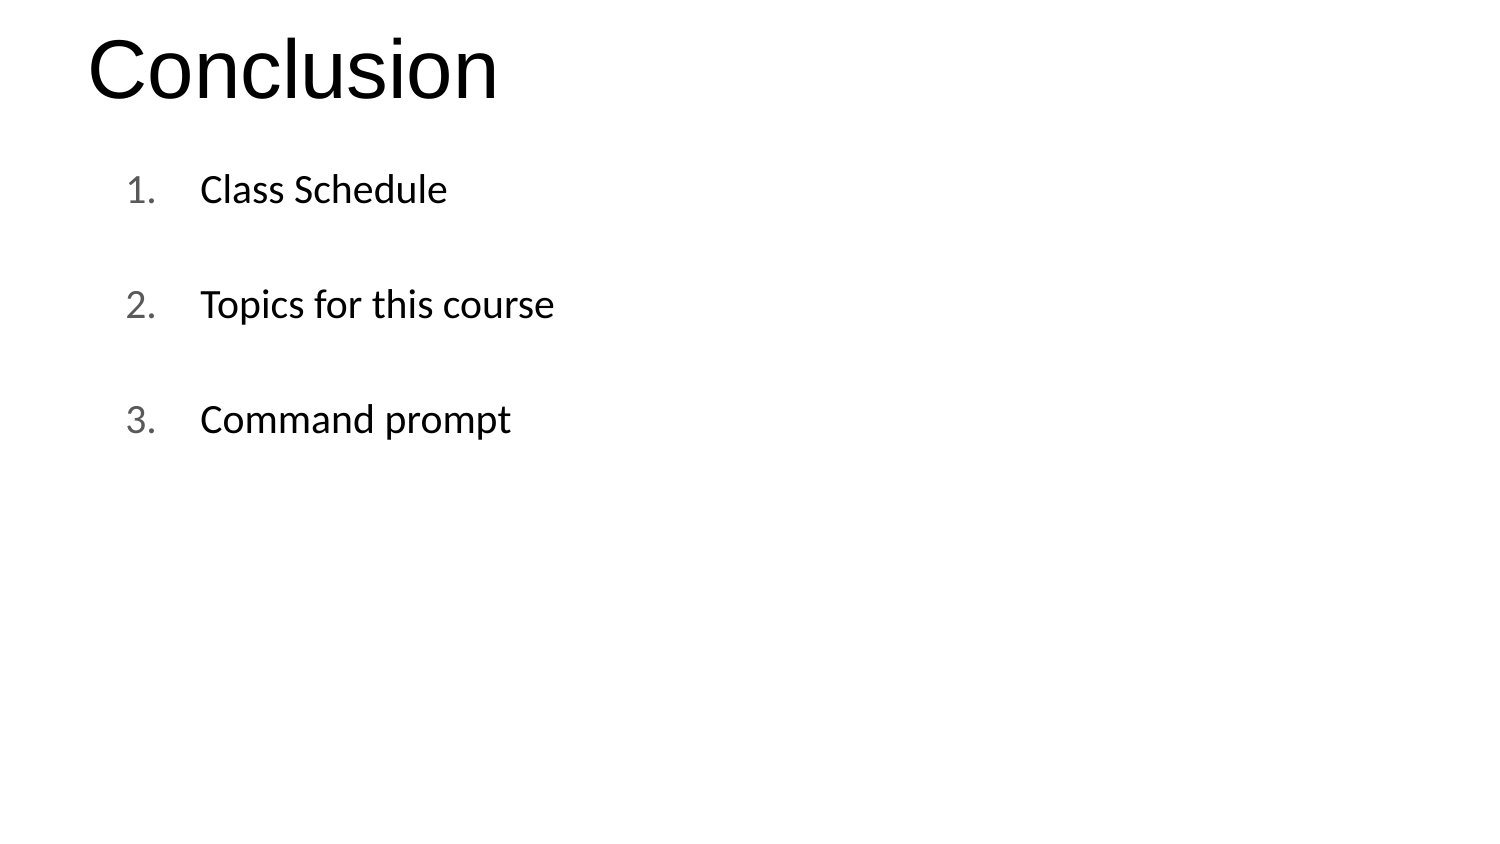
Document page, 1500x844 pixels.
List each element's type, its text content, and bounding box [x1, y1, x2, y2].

title Conclusion [87, 15, 567, 117]
list Class Schedule Topics for this course Command prompt [87, 154, 1396, 445]
